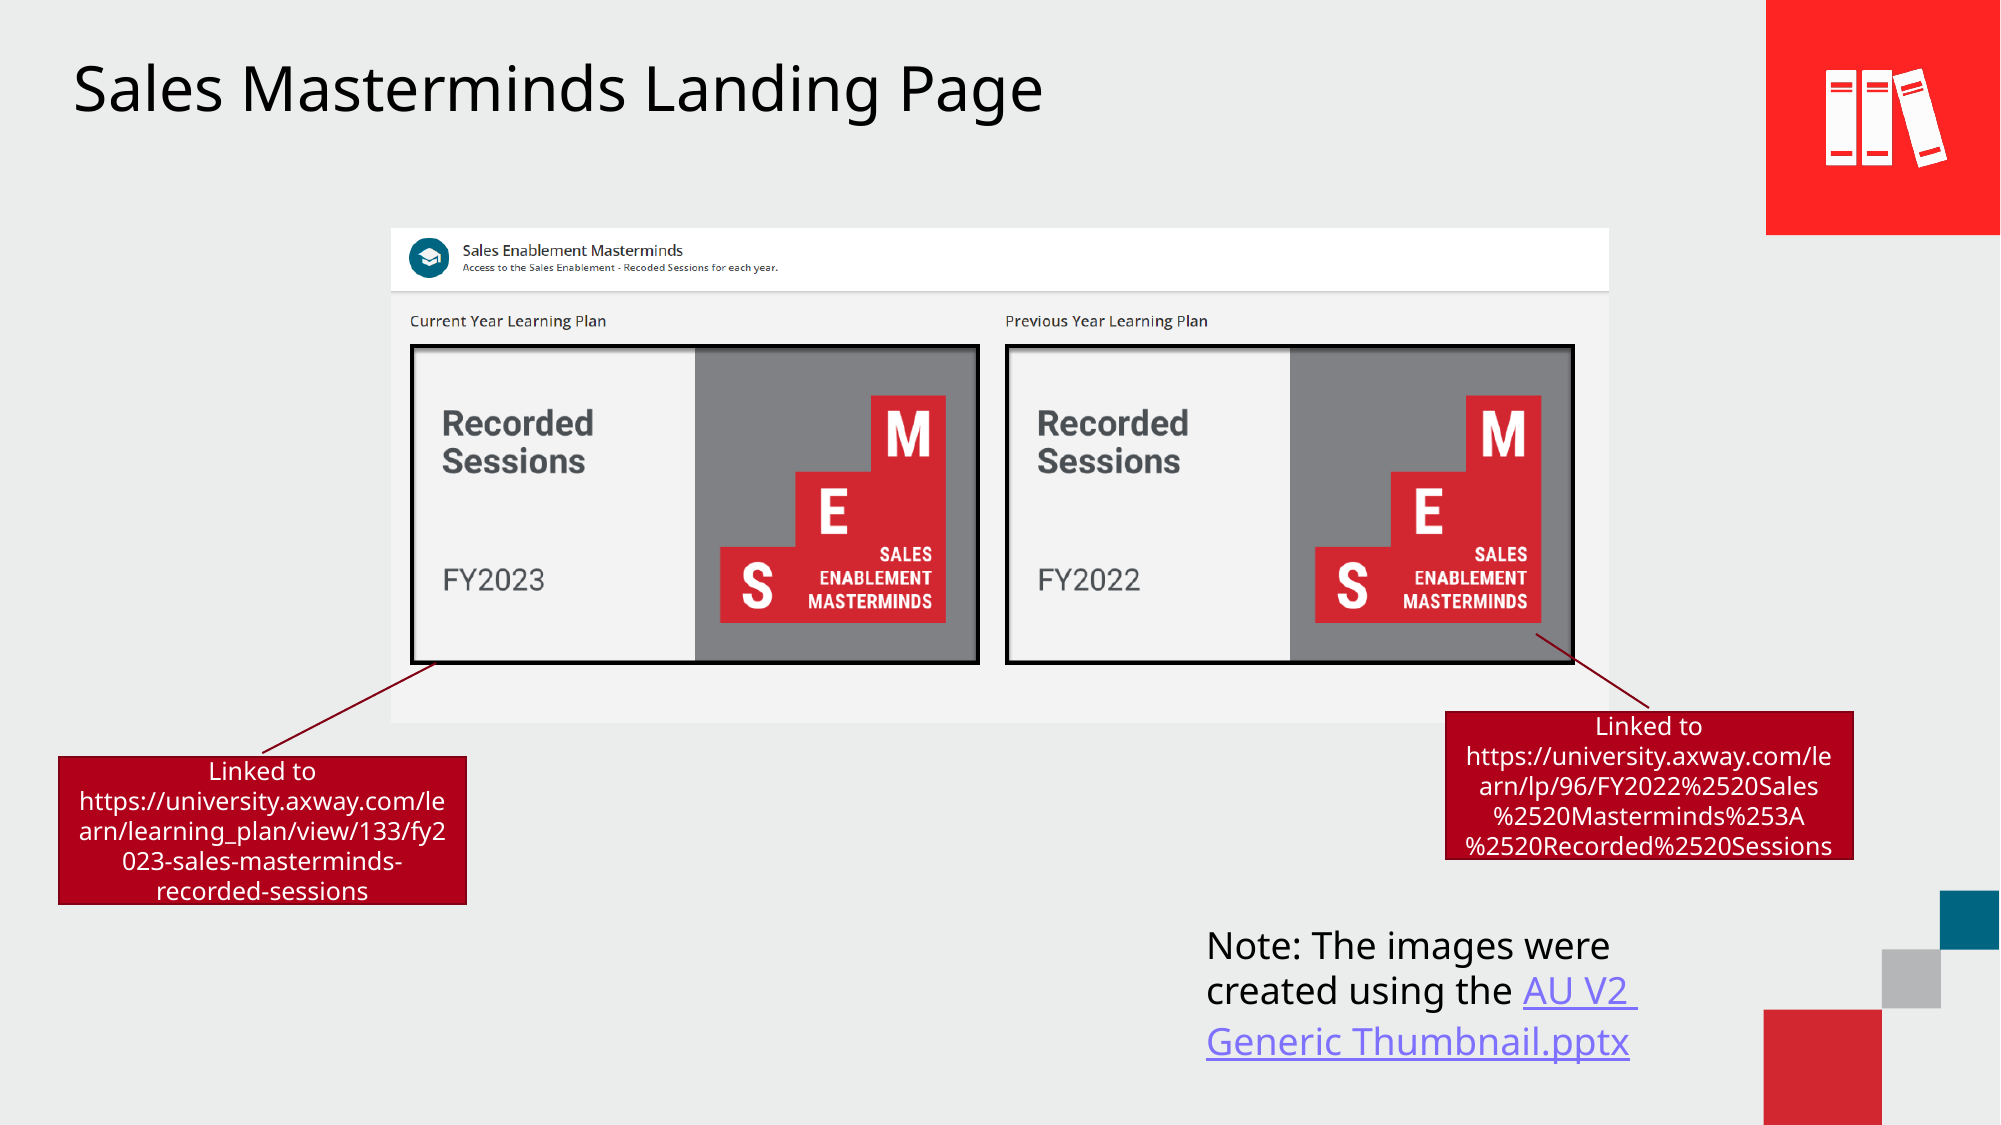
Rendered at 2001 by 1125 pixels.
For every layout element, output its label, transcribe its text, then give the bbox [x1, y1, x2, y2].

text_box Linked to https://university.axway.com/learn/lp/96/FY2022%2520Sales%2520Masterminds%253A%2520Recorded%2520Sessions [1445, 711, 1854, 860]
text_box Linked to https://university.axway.com/learn/learning_plan/view/133/fy2023-sales-masterminds-recorded-sessions [261, 685, 391, 754]
text_box Linked to https://university.axway.com/learn/learning_plan/view/133/fy2023-sales-masterminds-recorded-sessions [58, 756, 467, 905]
text_box Note: The images were created using the AU V2 Generic Thumbnail.pptx [1191, 914, 1740, 1077]
picture [391, 228, 1609, 723]
title Sales Masterminds Landing Page [59, 17, 1802, 166]
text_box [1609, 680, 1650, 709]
picture [1813, 43, 1962, 191]
